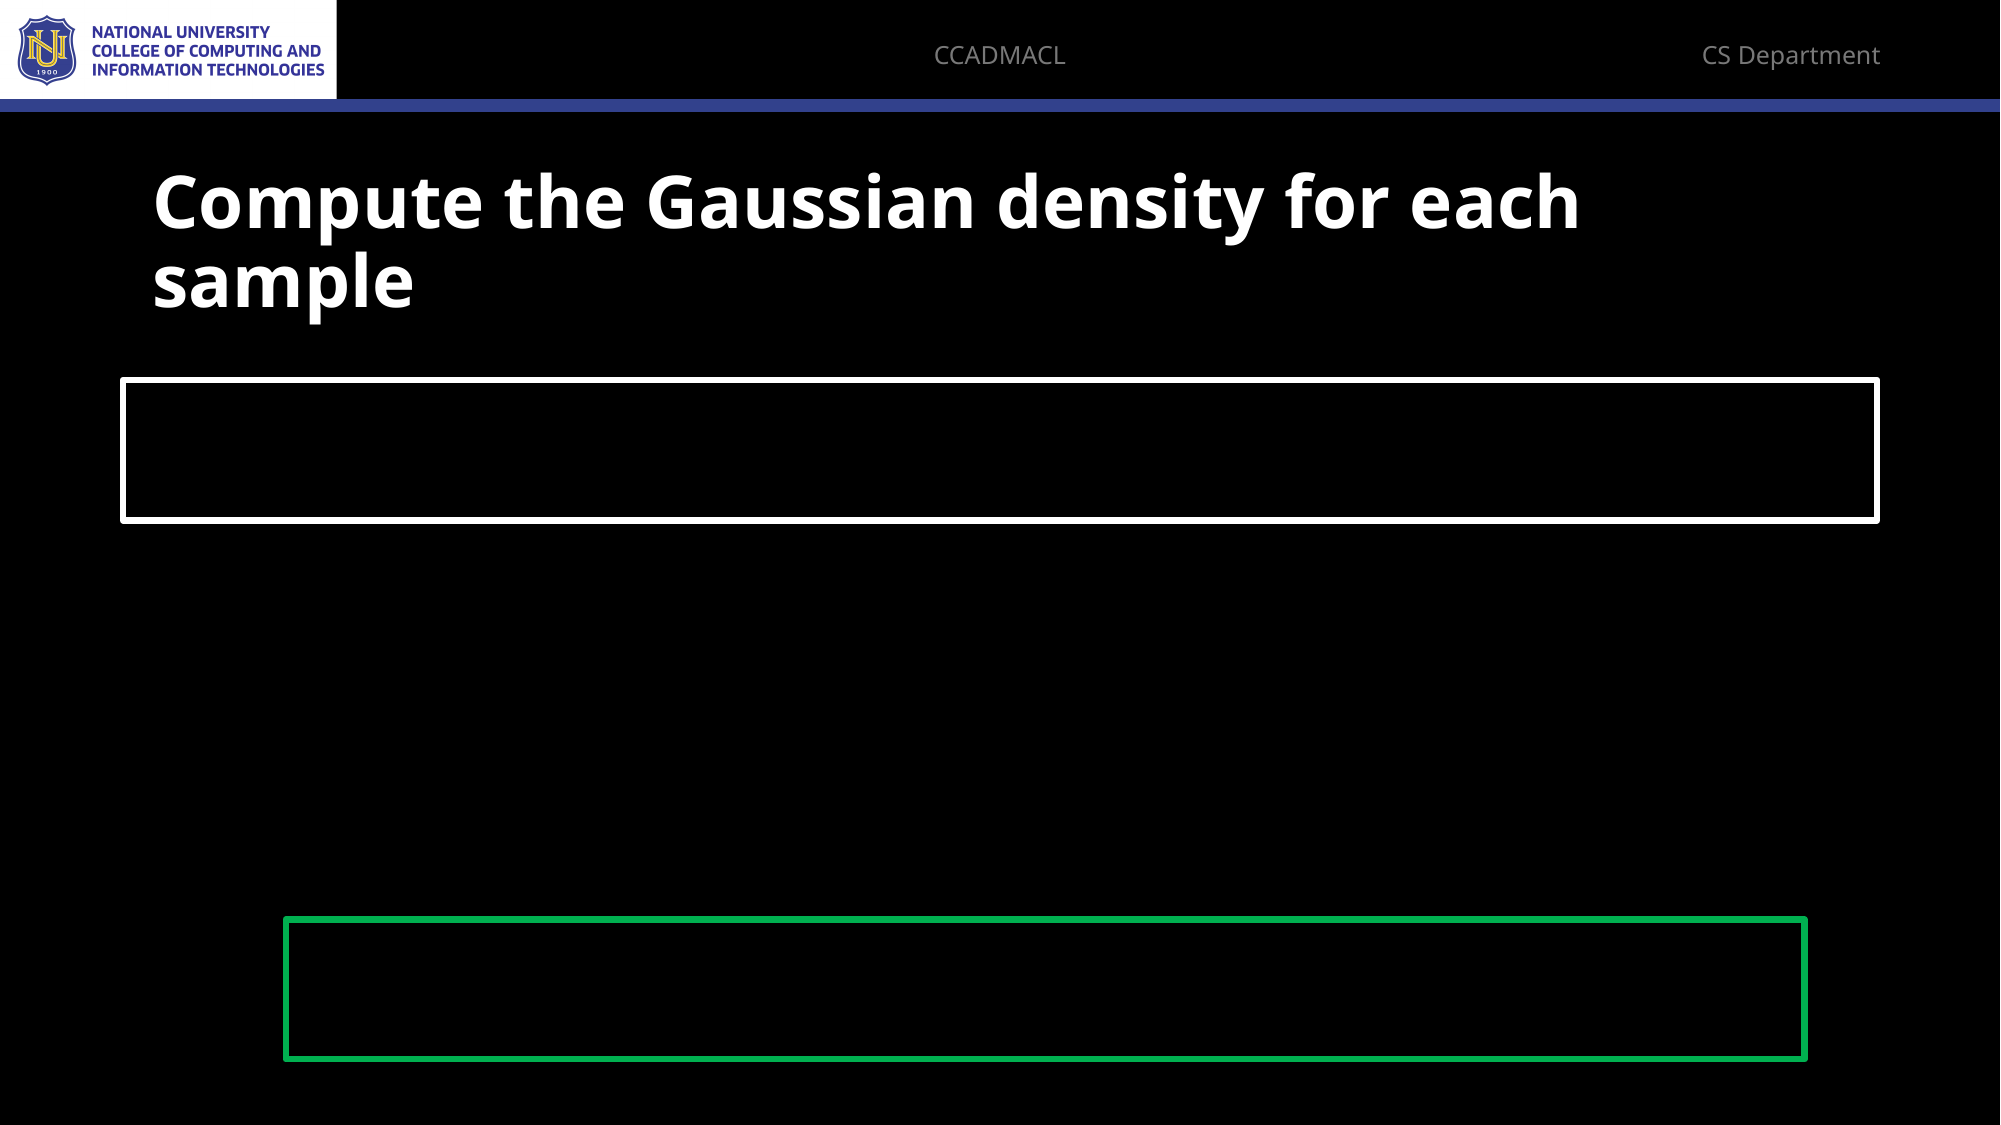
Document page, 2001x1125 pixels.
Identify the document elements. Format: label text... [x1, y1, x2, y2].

picture [0, 0, 337, 99]
title Compute the Gaussian density for each sample [137, 135, 1863, 353]
